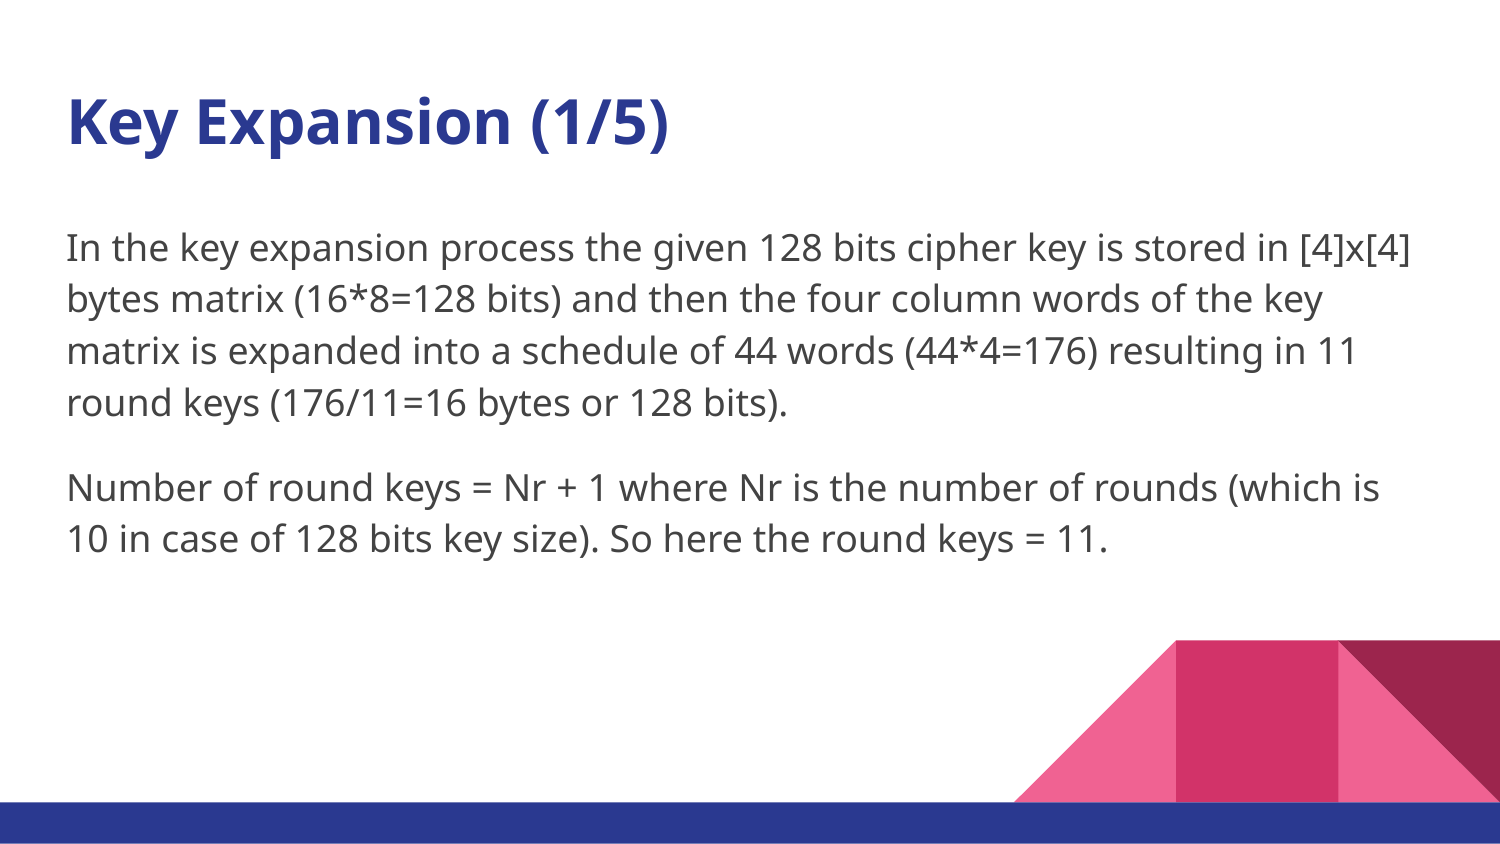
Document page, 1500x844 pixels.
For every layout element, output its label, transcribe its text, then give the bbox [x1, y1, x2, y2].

title Key Expansion (1/5) [51, 67, 1449, 167]
list In the key expansion process the given 128 bits cipher key is stored in [4]x[4] bytes matrix (16*8=128 bits) and then the four column words of the key matrix is expanded into a schedule of 44 words (44*4=176) resulting in 11 round keys (176/11=16 bytes or 128 bits). Number of round keys = Nr + 1 where Nr is the number of rounds (which is 10 in case of 128 bits key size). So here the round keys = 11. [51, 201, 1449, 750]
